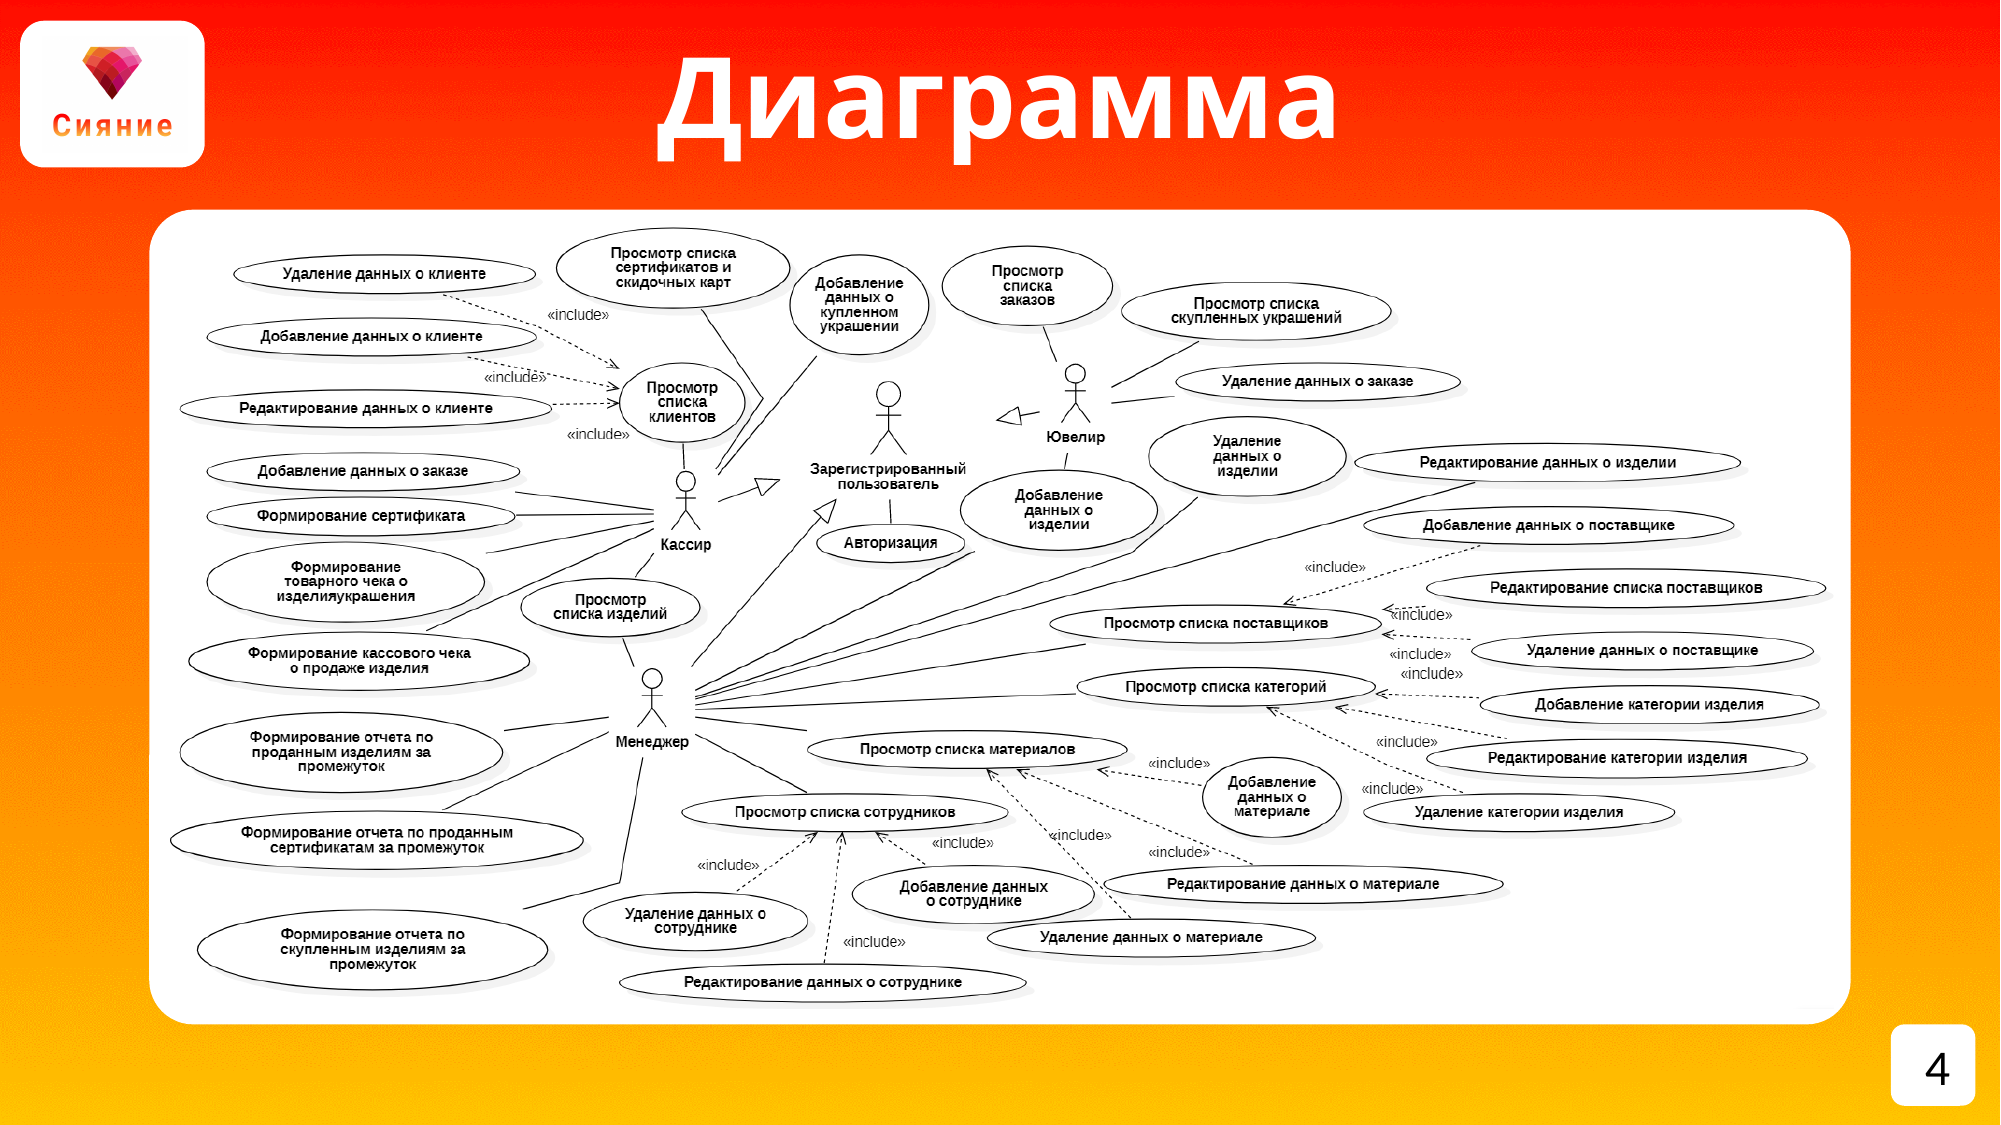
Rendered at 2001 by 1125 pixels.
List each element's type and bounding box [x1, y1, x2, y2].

text_box [149, 209, 1851, 1025]
picture [0, 0, 2000, 1125]
text_box [20, 20, 205, 168]
